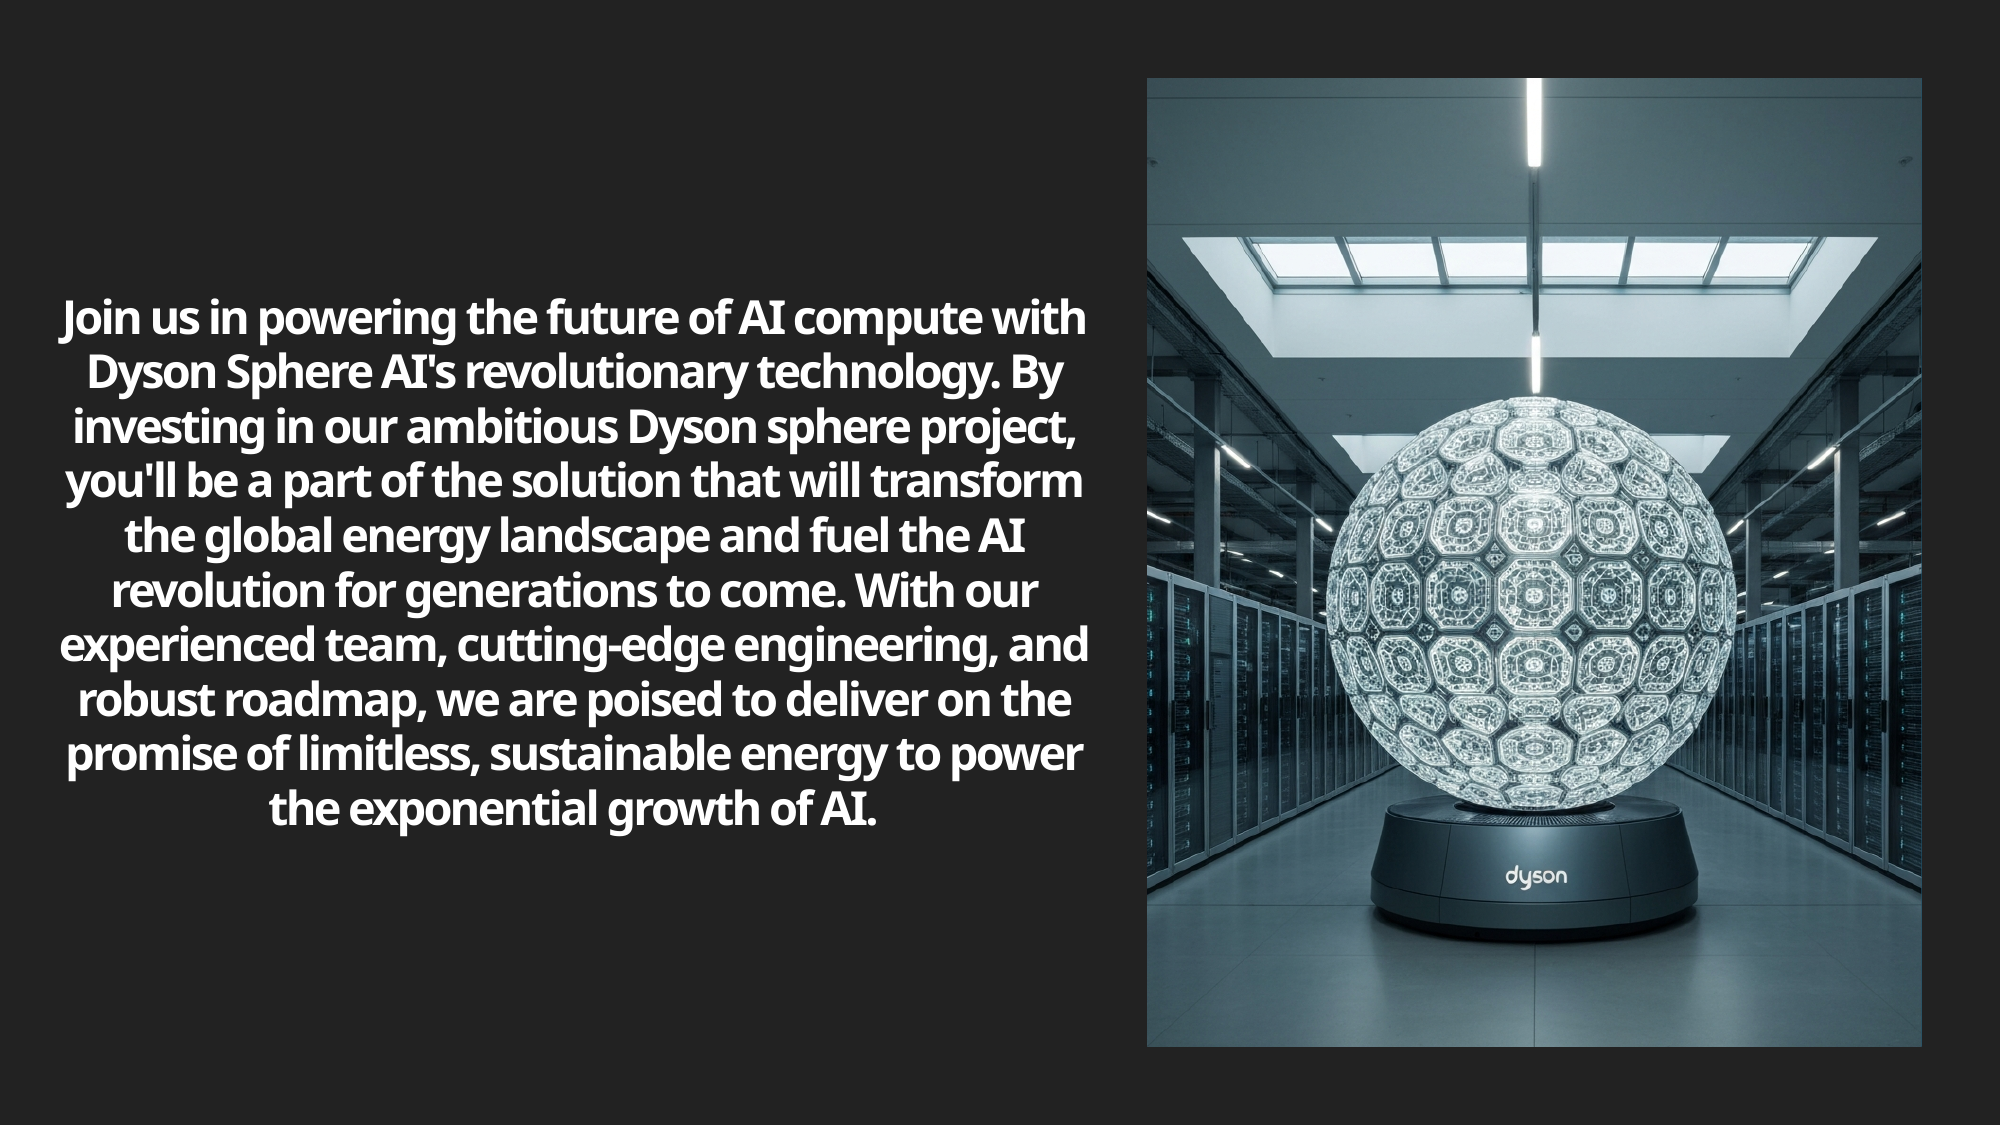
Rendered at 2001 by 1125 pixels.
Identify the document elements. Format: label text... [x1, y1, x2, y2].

picture [1146, 77, 1922, 1047]
text_box Join us in powering the future of AI compute with Dyson Sphere AI's revolutionary technology. By investing in our ambitious Dyson sphere project, you'll be a part of the solution that will transform the global energy landscape and fuel the AI revolution for generations to come. With our experienced team, cutting-edge engineering, and robust roadmap, we are poised to deliver on the promise of limitless, sustainable energy to power the exponential growth of AI. [29, 289, 1118, 835]
